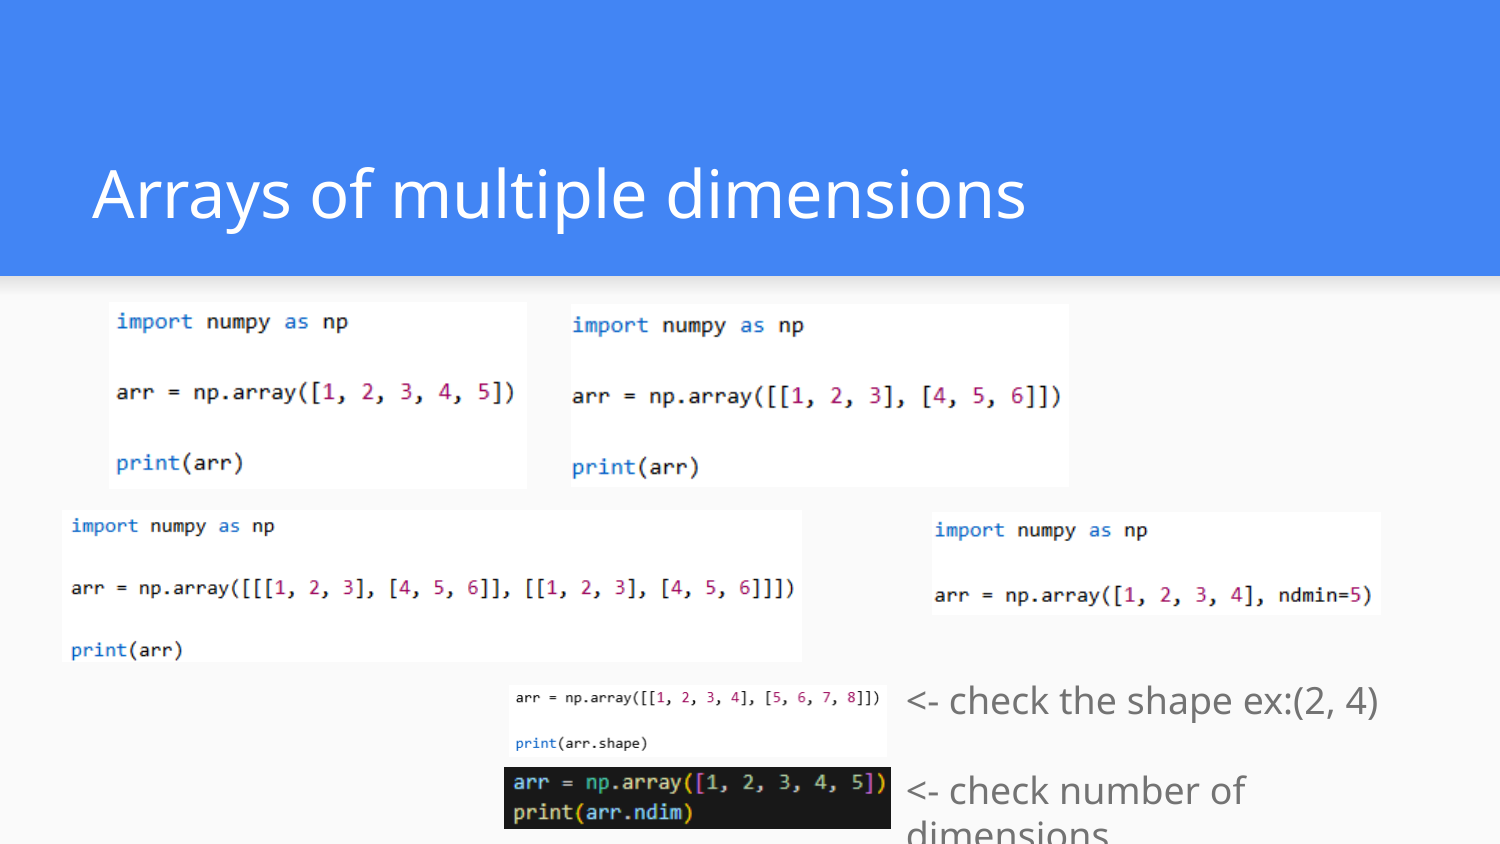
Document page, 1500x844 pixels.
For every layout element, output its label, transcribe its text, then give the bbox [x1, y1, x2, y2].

picture [109, 302, 528, 489]
picture [504, 767, 892, 830]
picture [931, 512, 1382, 616]
picture [571, 304, 1069, 487]
picture [61, 510, 802, 662]
text_box <- check the shape ex:(2, 4) <- check number of dimensions [890, 662, 1450, 844]
title Arrays of multiple dimensions [77, 121, 1427, 248]
picture [509, 685, 887, 757]
